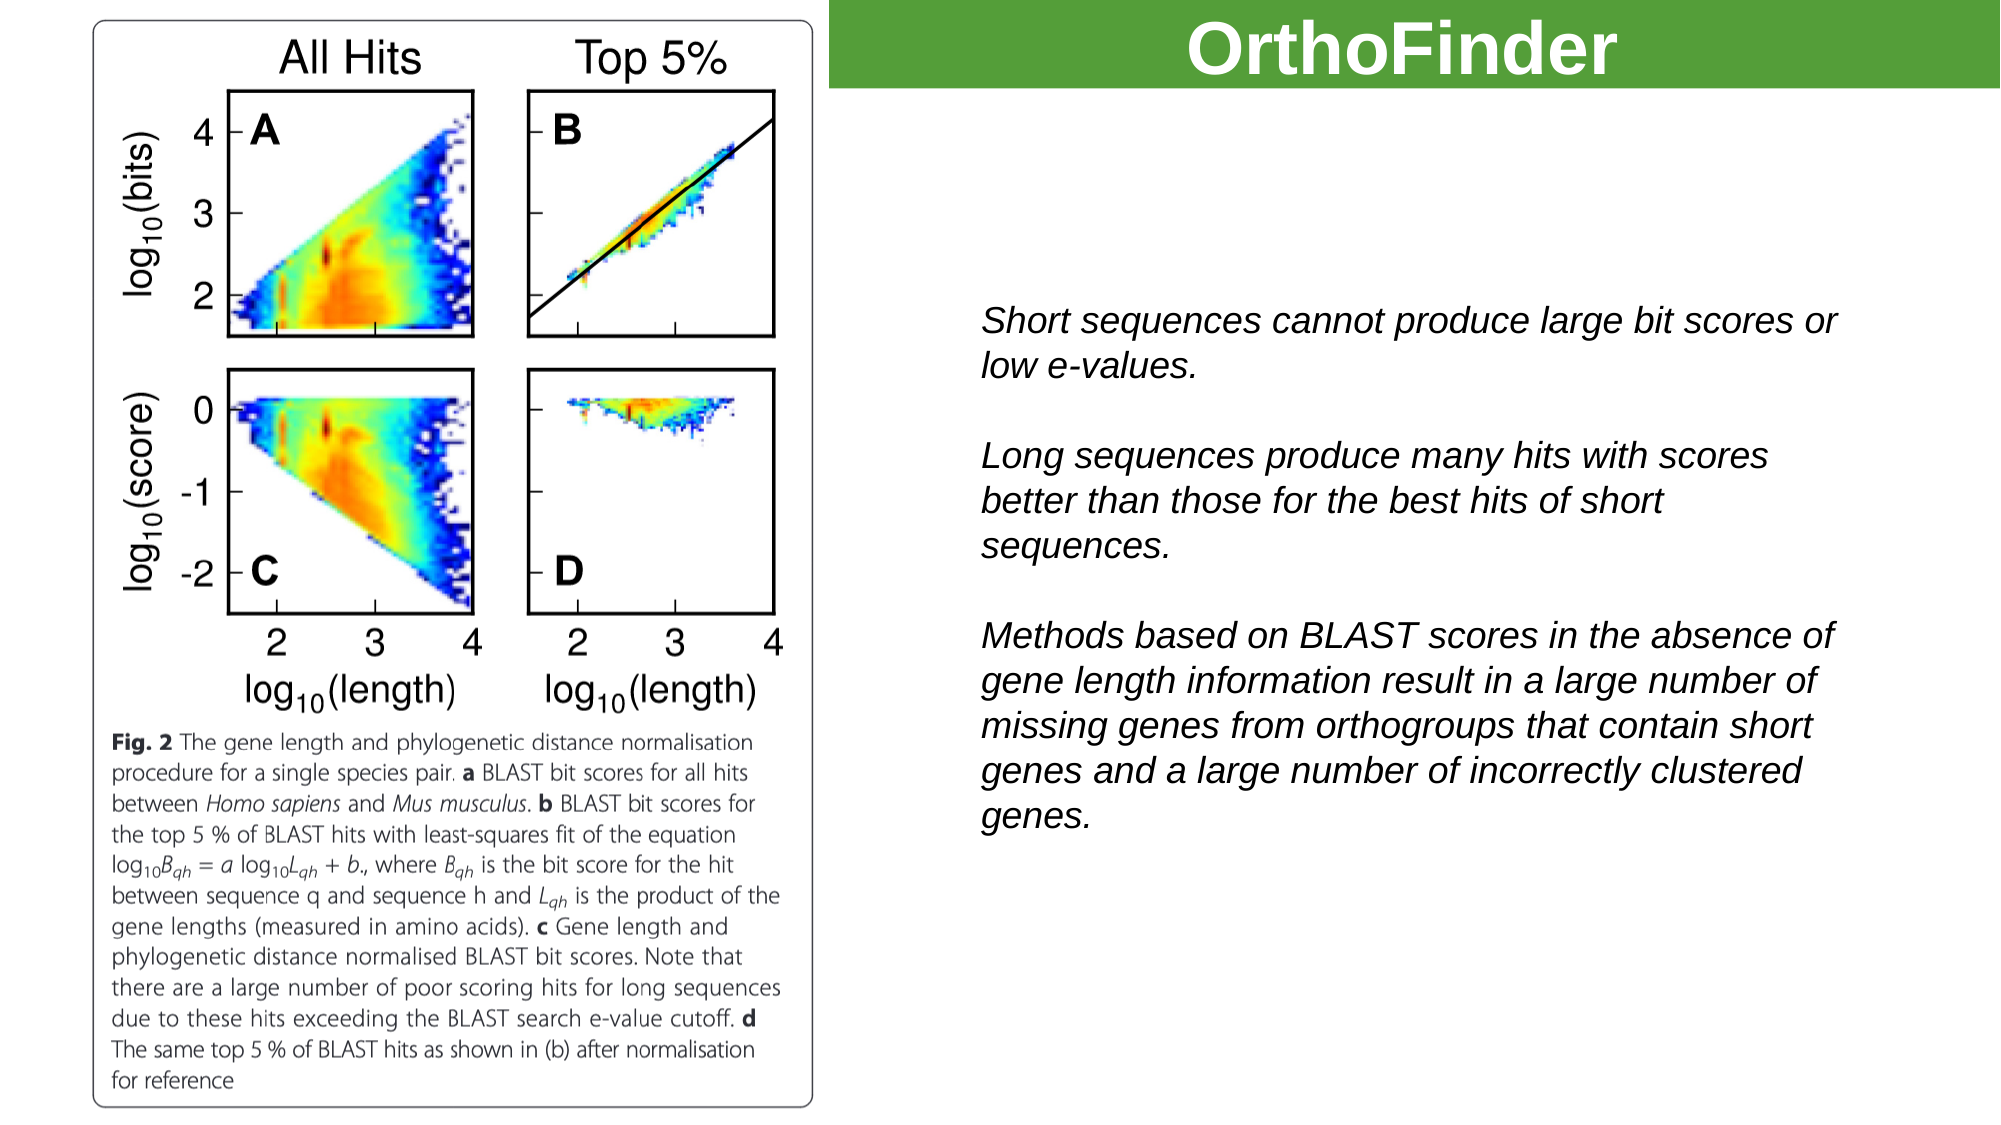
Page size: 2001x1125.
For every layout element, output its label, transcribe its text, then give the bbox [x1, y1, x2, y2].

picture [79, 0, 829, 1125]
text_box OrthoFinder [829, 0, 2000, 89]
text_box Short sequences cannot produce large bit scores or low e-values. Long sequences produce many hits with scores better than those for the best hits of short sequences. Methods based on BLAST scores in the absence of gene length information result in a large number of missing genes from orthogroups that contain short genes and a large number of incorrectly clustered genes. [966, 289, 1864, 844]
